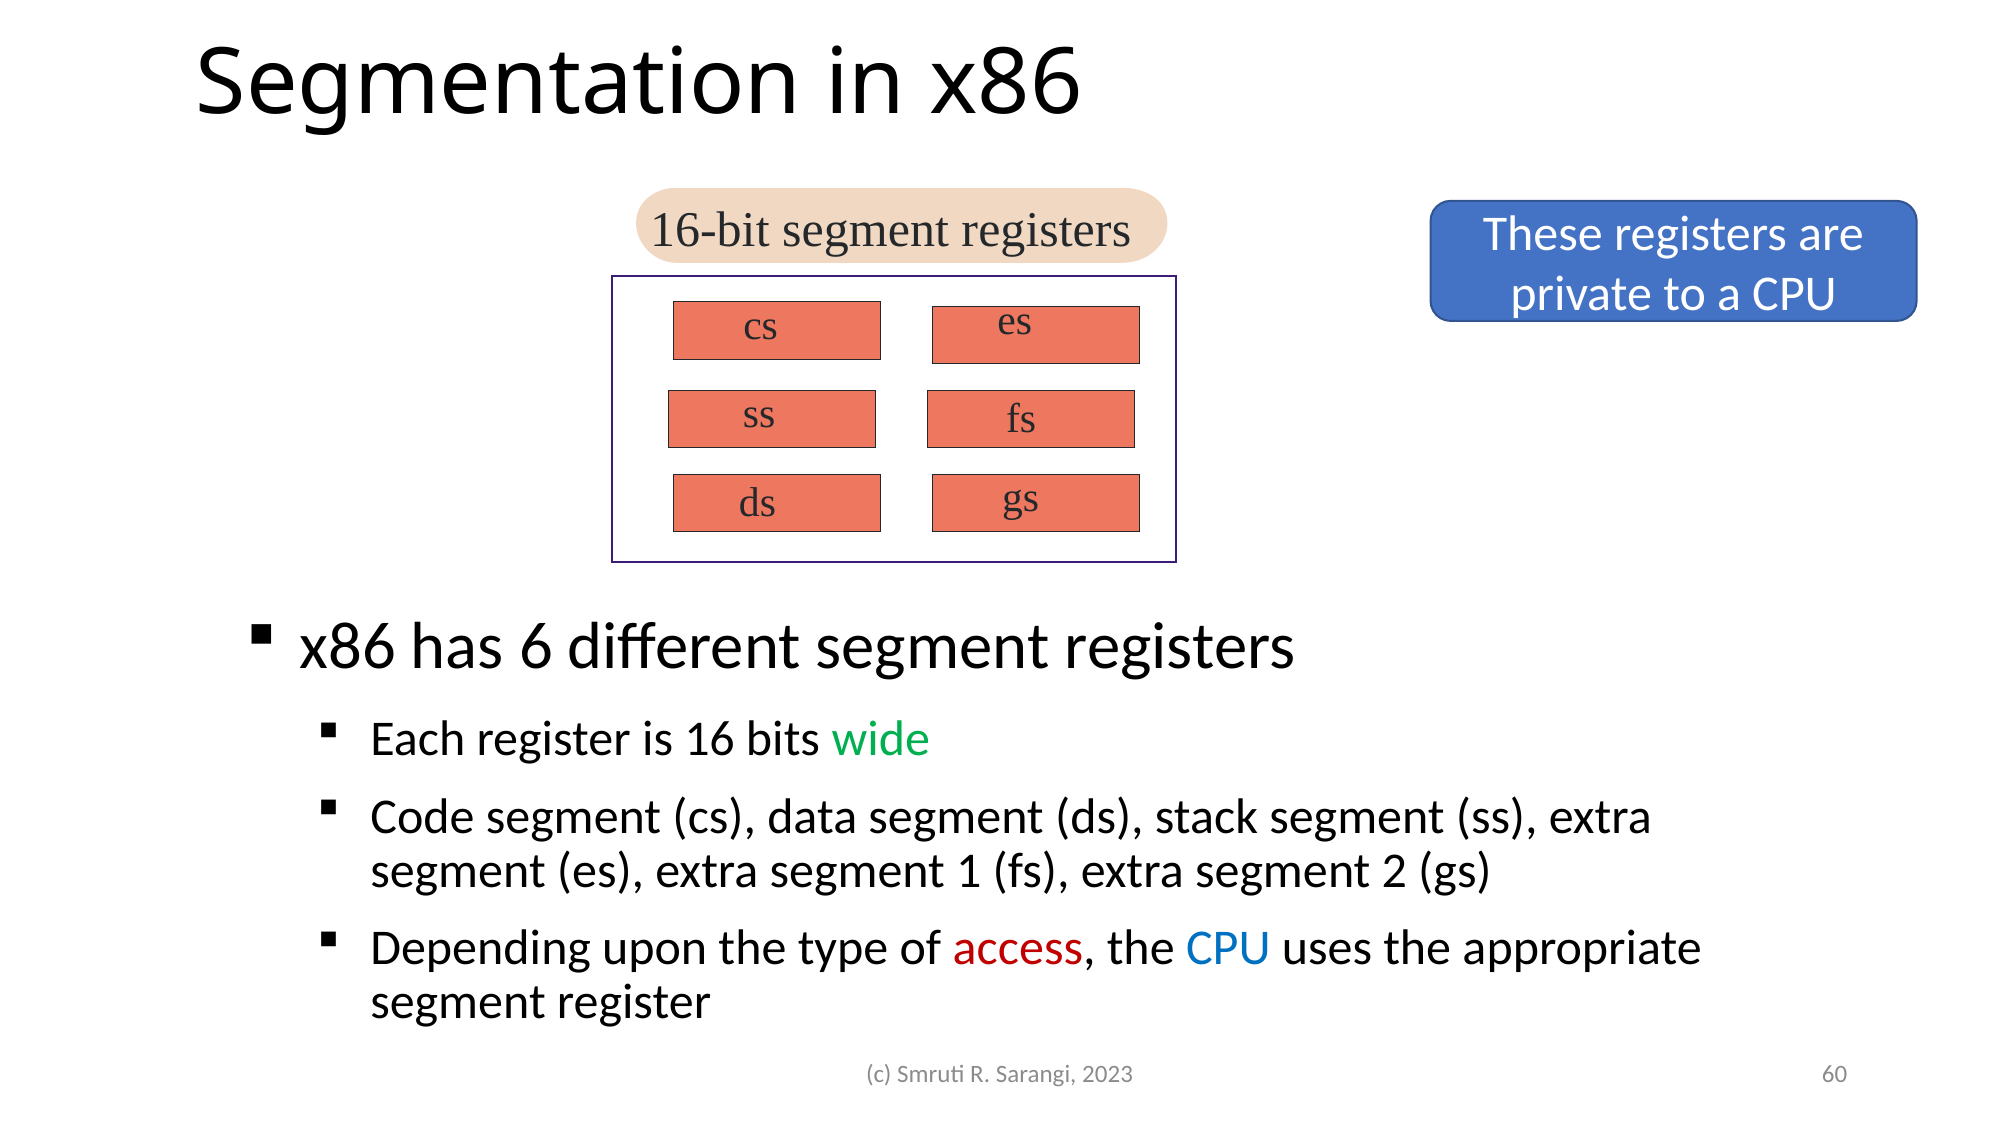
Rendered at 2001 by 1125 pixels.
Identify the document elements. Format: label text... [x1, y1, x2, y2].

list x86 has 6 different segment registers Each register is 16 bits wide Code segment (cs), data segment (ds), stack segment (ss), extra segment (es), extra segment 1 (fs), extra segment 2 (gs) Depending upon the type of access, the CPU uses the appropriate segment register [228, 610, 1758, 1052]
slide_number 60 [1412, 1042, 1863, 1103]
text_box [612, 187, 1177, 563]
title Segmentation in x86 [195, 7, 1413, 161]
text_box These registers are private to a CPU [1429, 199, 1918, 322]
footer (c) Smruti R. Sarangi, 2023 [662, 1042, 1338, 1103]
